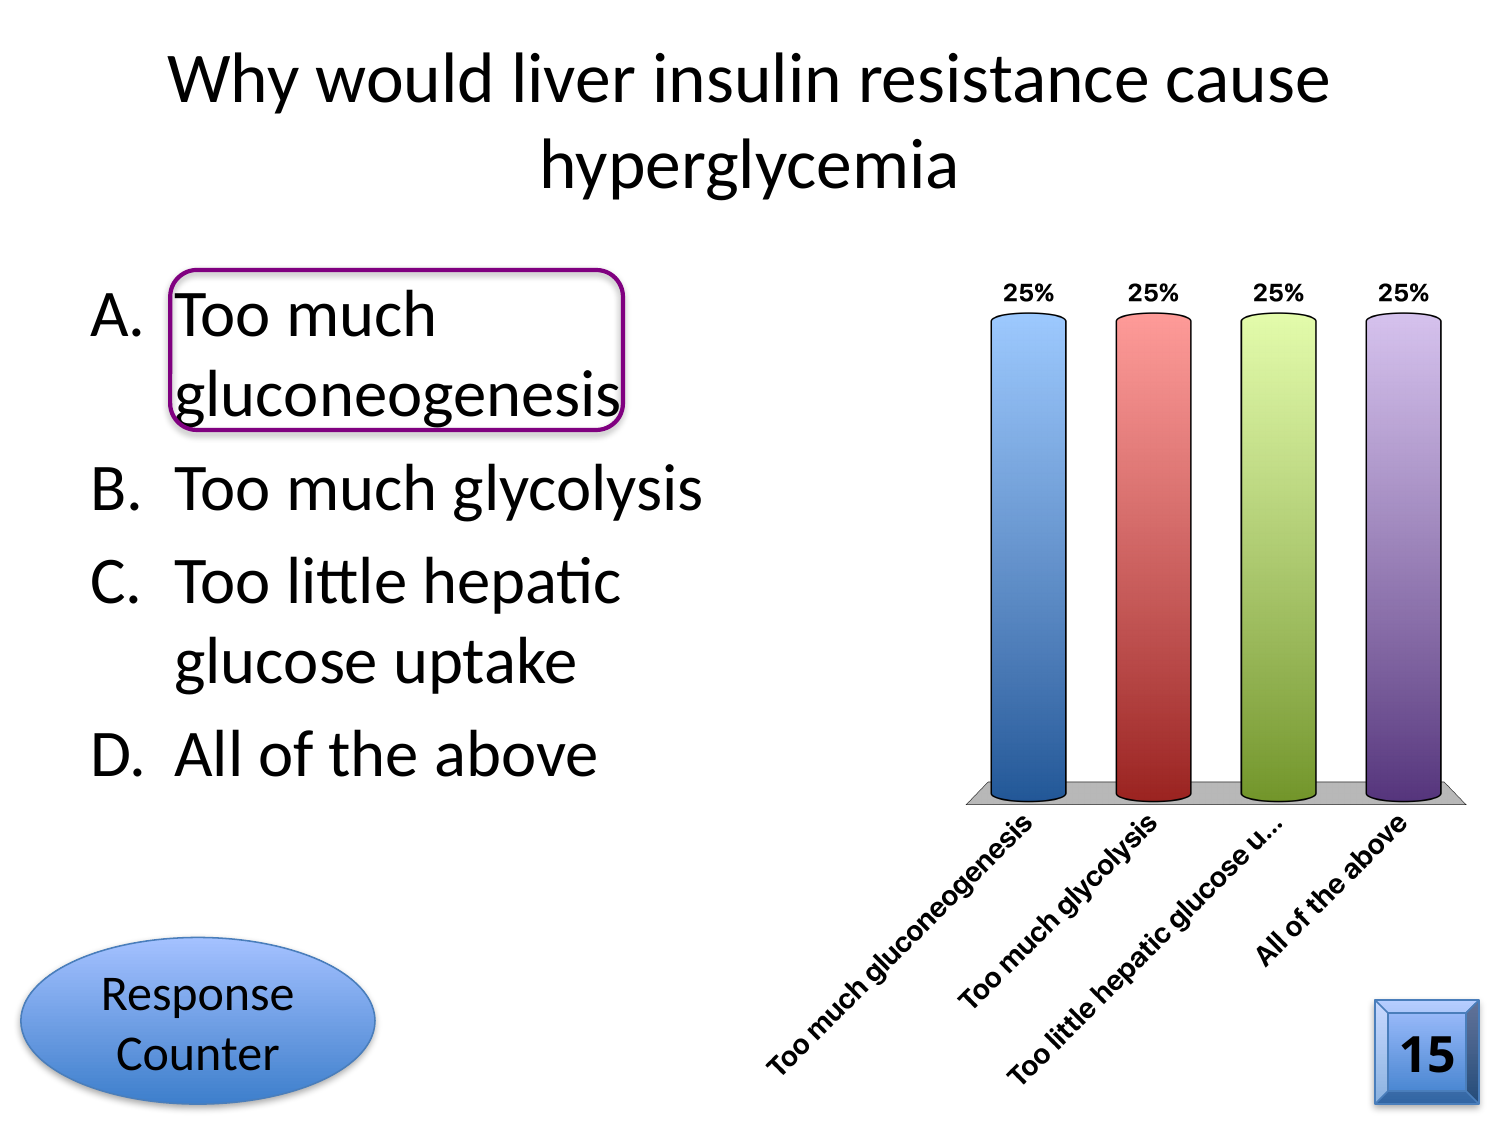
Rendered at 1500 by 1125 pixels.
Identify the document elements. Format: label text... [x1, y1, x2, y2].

text_box [169, 269, 624, 431]
text_box Response Counter [20, 936, 376, 1105]
list Too much gluconeogenesis Too much glycolysis Too little hepatic glucose uptake All of the above [75, 262, 737, 1007]
title Why would liver insulin resistance cause hyperglycemia [75, 22, 1425, 211]
picture [739, 262, 1490, 1107]
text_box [1374, 999, 1480, 1105]
